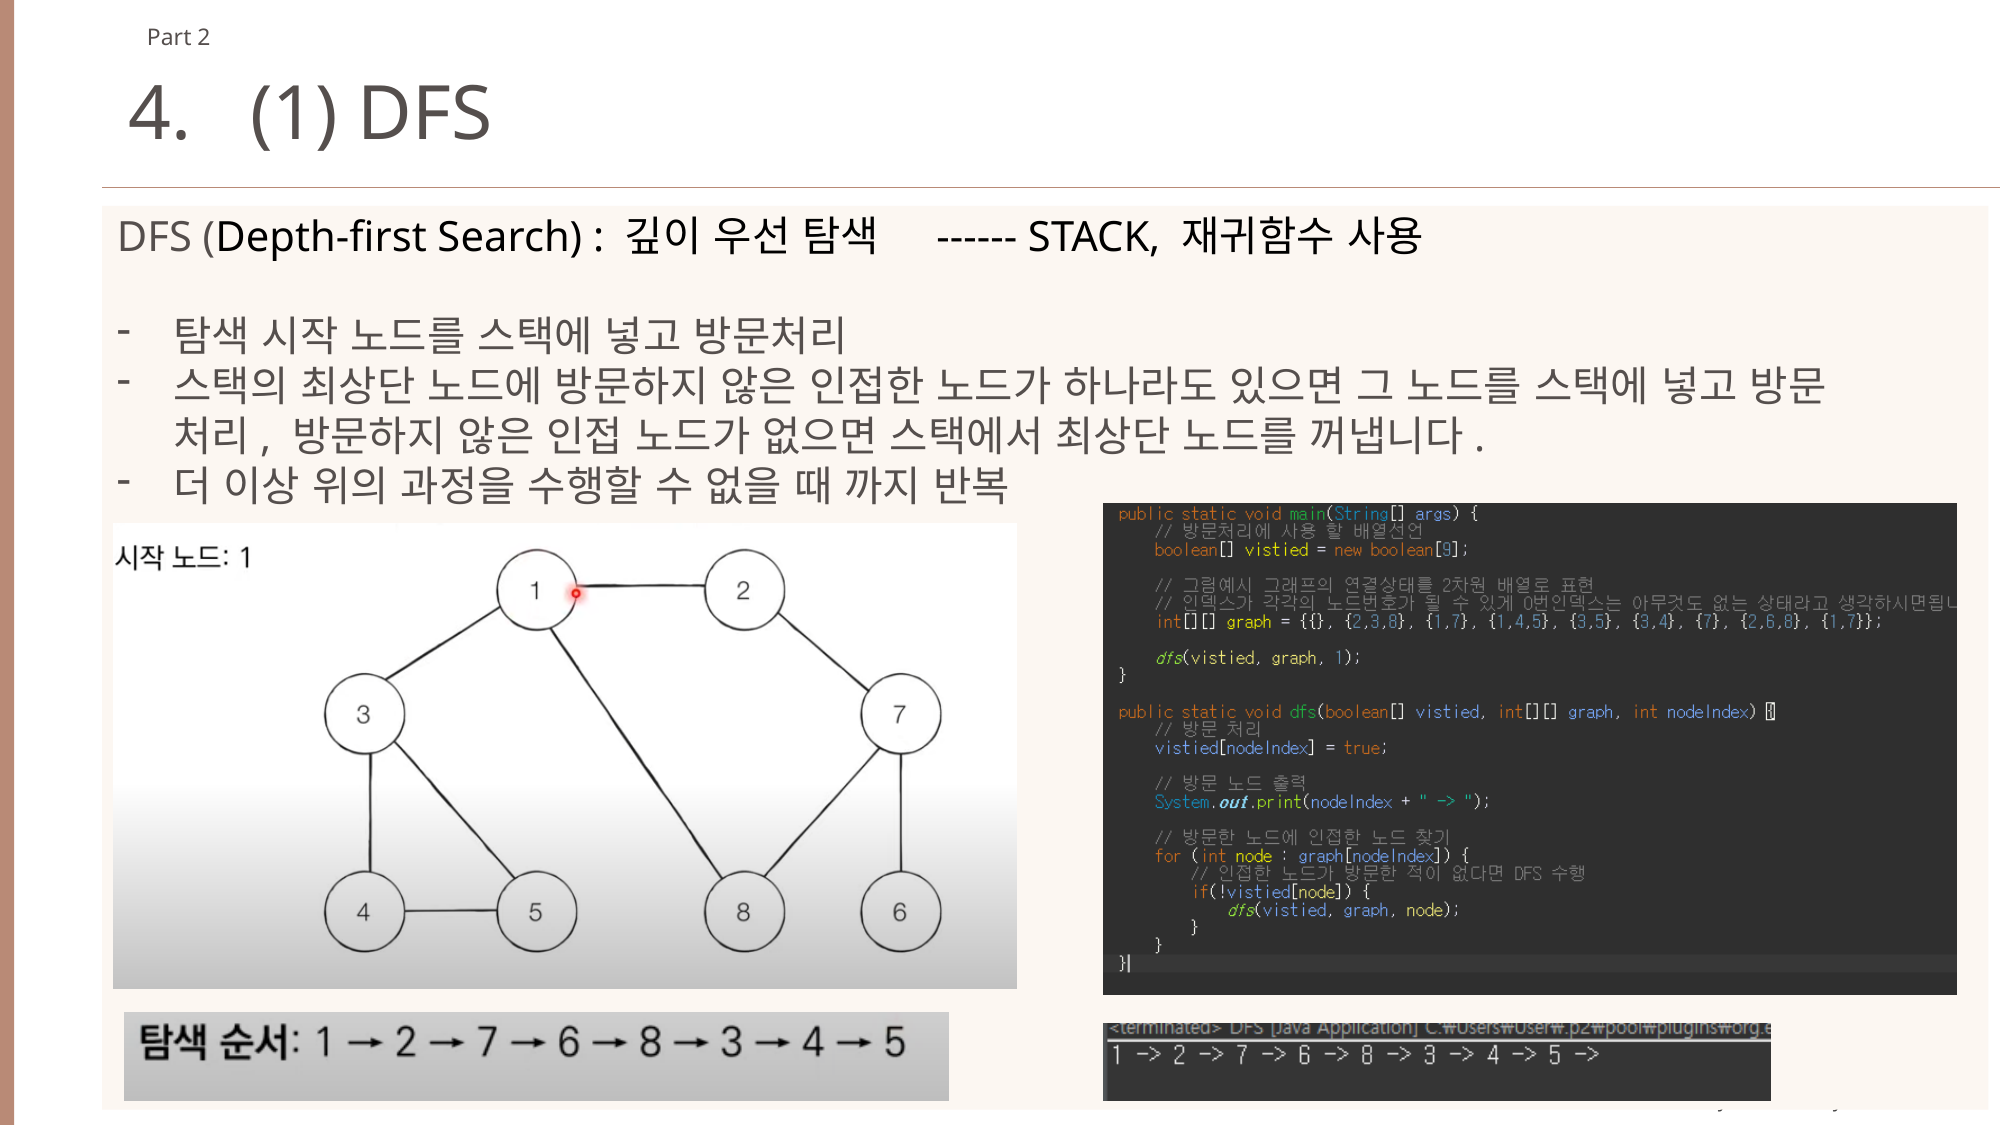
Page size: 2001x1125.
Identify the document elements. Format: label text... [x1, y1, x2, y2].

text_box [101, 205, 1989, 1111]
text_box Part 2 [132, 15, 226, 58]
picture [113, 523, 1017, 989]
text_box 4. (1) DFS [113, 57, 508, 163]
text_box DFS (Depth-first Search) : 깊이 우선 탐색 ------ STACK, 재귀함수 사용 탐색 시작 노드를 스택에 넣고 방문처리 스택의 최상단 노드에 방문하지 않은 인접한 노드가 하나라도 있으면 그 노드를 스택에 넣고 방문 처리, 방문하지 않은 인접 노드가 없으면 스택에서 최상단 노드를 꺼냅니다. 더 이상 위의 과정을 수행할 수 없을 때 까지 반복 [102, 202, 1867, 518]
picture [1103, 503, 1957, 995]
picture [1103, 1023, 1771, 1101]
text_box [0, 0, 15, 1125]
picture [124, 1012, 949, 1101]
